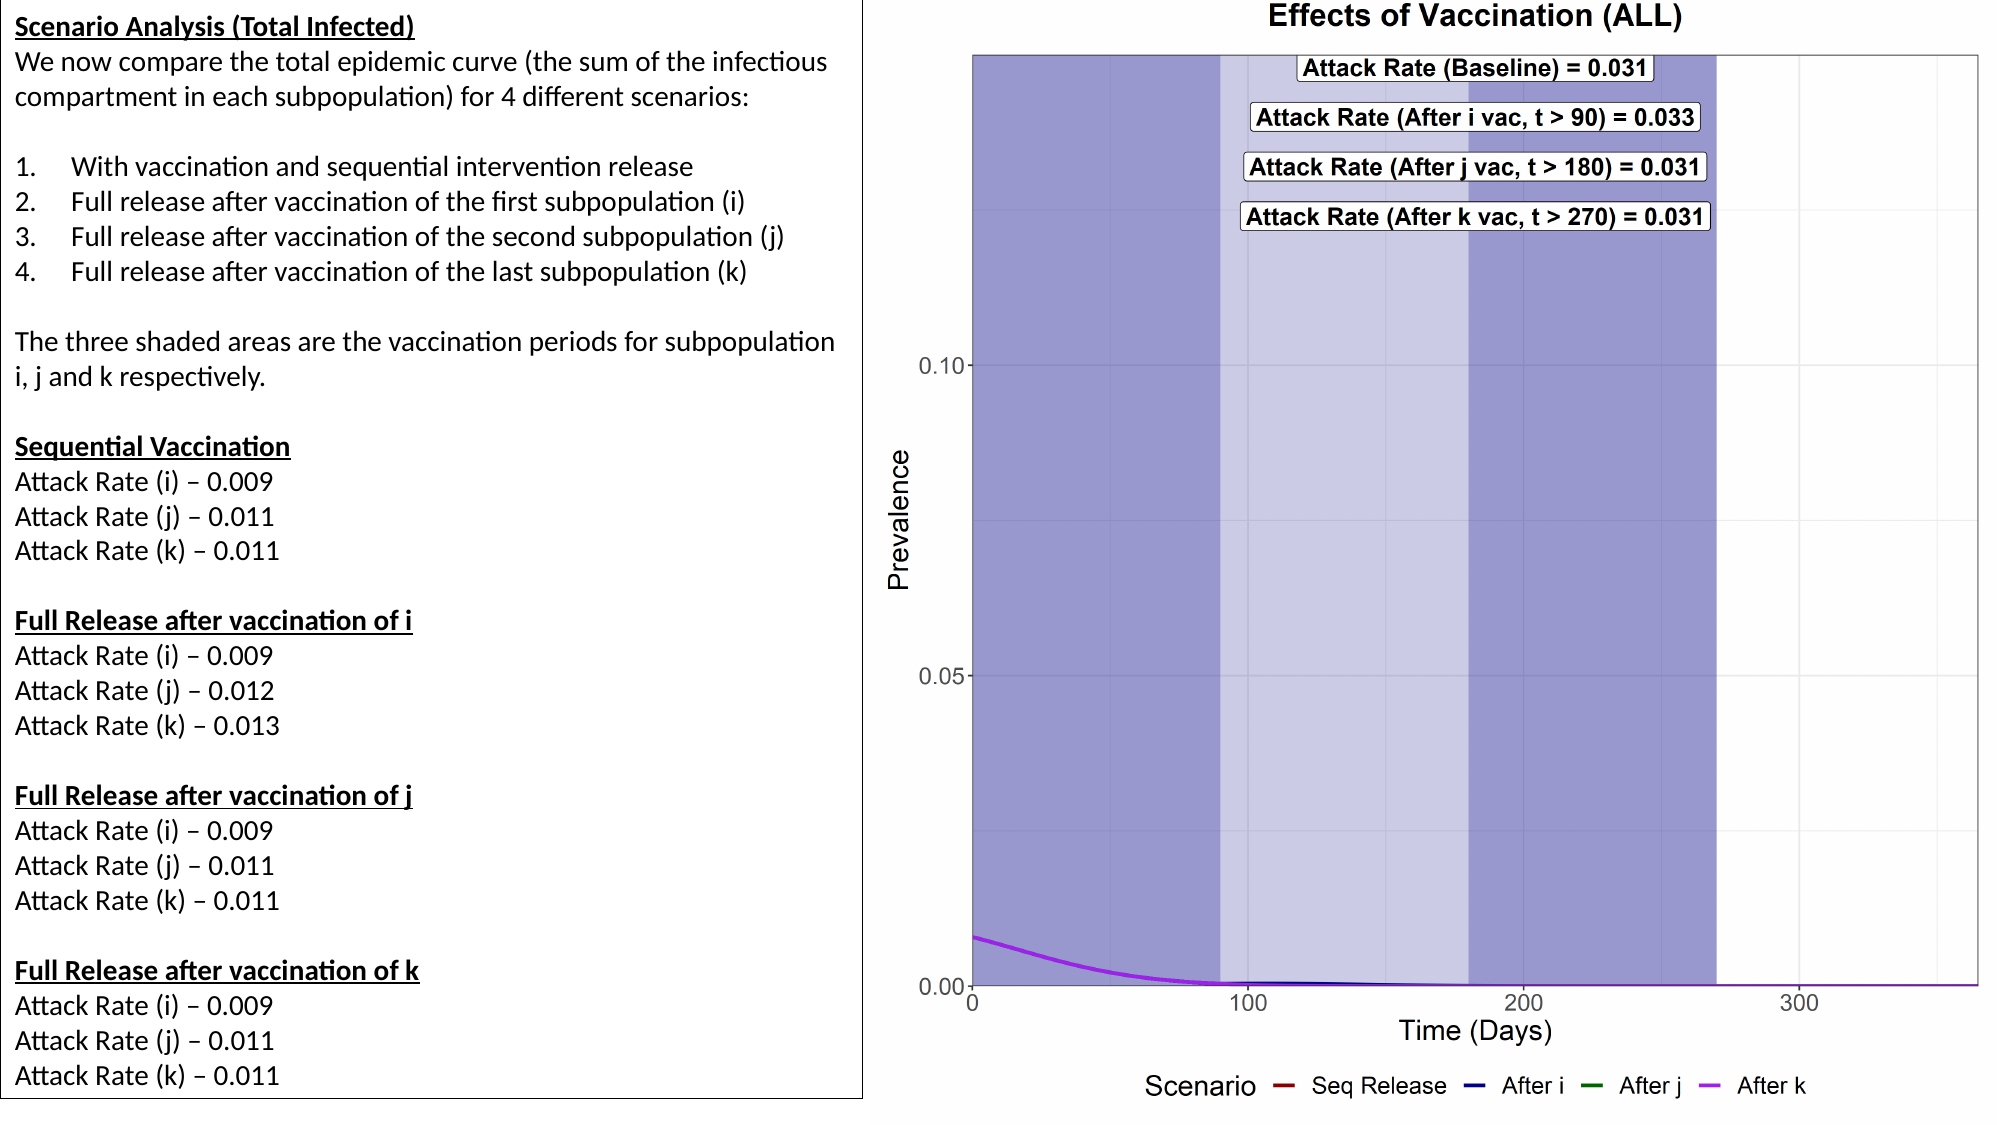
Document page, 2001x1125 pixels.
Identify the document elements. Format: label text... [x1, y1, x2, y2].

picture [870, 0, 1996, 1125]
text_box Scenario Analysis (Total Infected) We now compare the total epidemic curve (the sum of the infectious compartment in each subpopulation) for 4 different scenarios: With vaccination and sequential intervention release Full release after vaccination of the first subpopulation (i) Full release after vaccination of the second subpopulation (j) Full release after vaccination of the last subpopulation (k) The three shaded areas are the vaccination periods for subpopulation i, j and k respectively. Sequential Vaccination Attack Rate (i) – 0.009 Attack Rate (j) – 0.011 Attack Rate (k) – 0.011 Full Release after vaccination of i Attack Rate (i) – 0.009 Attack Rate (j) – 0.012 Attack Rate (k) – 0.013 Full Release after vaccination of j Attack Rate (i) – 0.009 Attack Rate (j) – 0.011 Attack Rate (k) – 0.011 Full Release after vaccination of k Attack Rate (i) – 0.009 Attack Rate (j) – 0.011 Attack Rate (k) – 0.011 [0, 0, 863, 1099]
